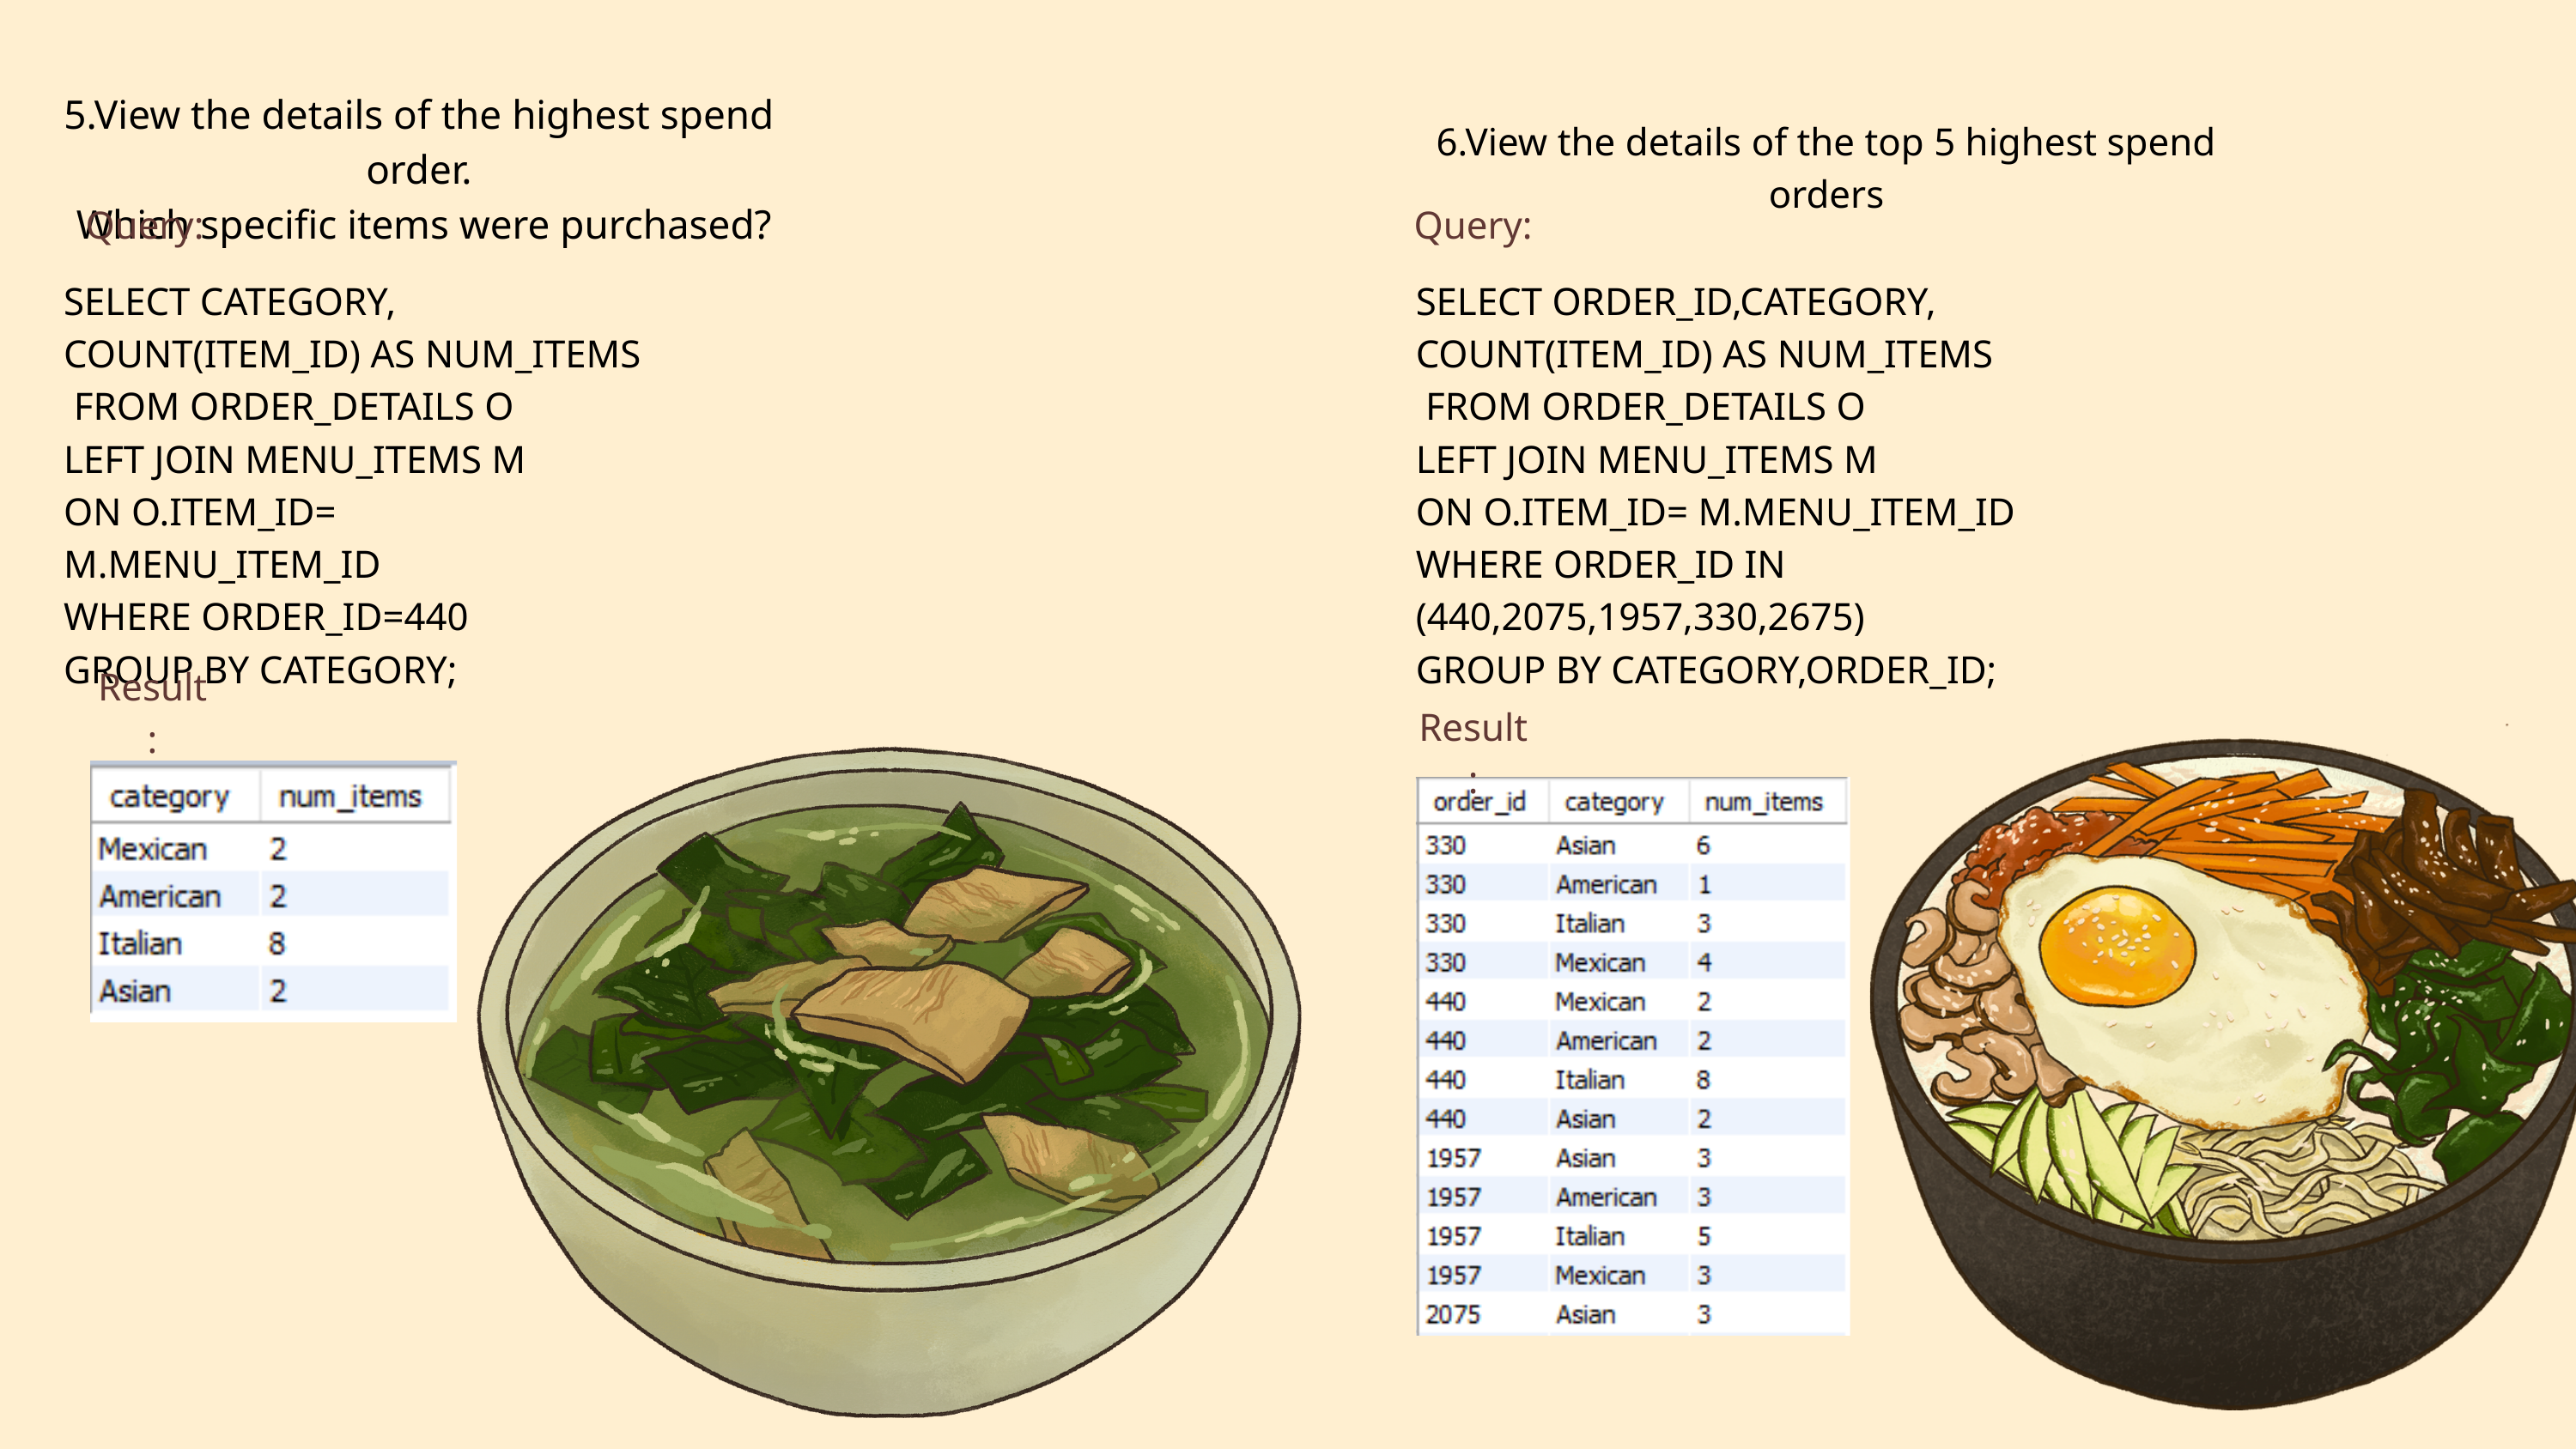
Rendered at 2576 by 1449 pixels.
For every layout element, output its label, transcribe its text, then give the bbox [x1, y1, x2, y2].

text_box 6.View the details of the top 5 highest spend orders [1400, 111, 2253, 216]
text_box Query: [1261, 194, 1686, 247]
text_box [1415, 777, 1850, 1336]
text_box 5.View the details of the highest spend order. Which specific items were purchased? [28, 82, 810, 248]
text_box SELECT ORDER_ID,CATEGORY, COUNT(ITEM_ID) AS NUM_ITEMS FROM ORDER_DETAILS O LEFT JOIN MENU_ITEMS M ON O.ITEM_ID= M.MENU_ITEM_ID WHERE ORDER_ID IN (440,2075,1957,330,2675) GROUP BY CATEGORY,ORDER_ID; [1415, 270, 2238, 691]
text_box Result: [1417, 696, 1529, 802]
text_box Query: [0, 194, 357, 247]
text_box SELECT CATEGORY, COUNT(ITEM_ID) AS NUM_ITEMS FROM ORDER_DETAILS O LEFT JOIN MENU_ITEMS M ON O.ITEM_ID= M.MENU_ITEM_ID WHERE ORDER_ID=440 GROUP BY CATEGORY; [64, 270, 646, 691]
text_box [477, 746, 1302, 1418]
text_box Result: [96, 655, 209, 761]
text_box [90, 761, 458, 1022]
text_box [1869, 724, 2576, 1410]
